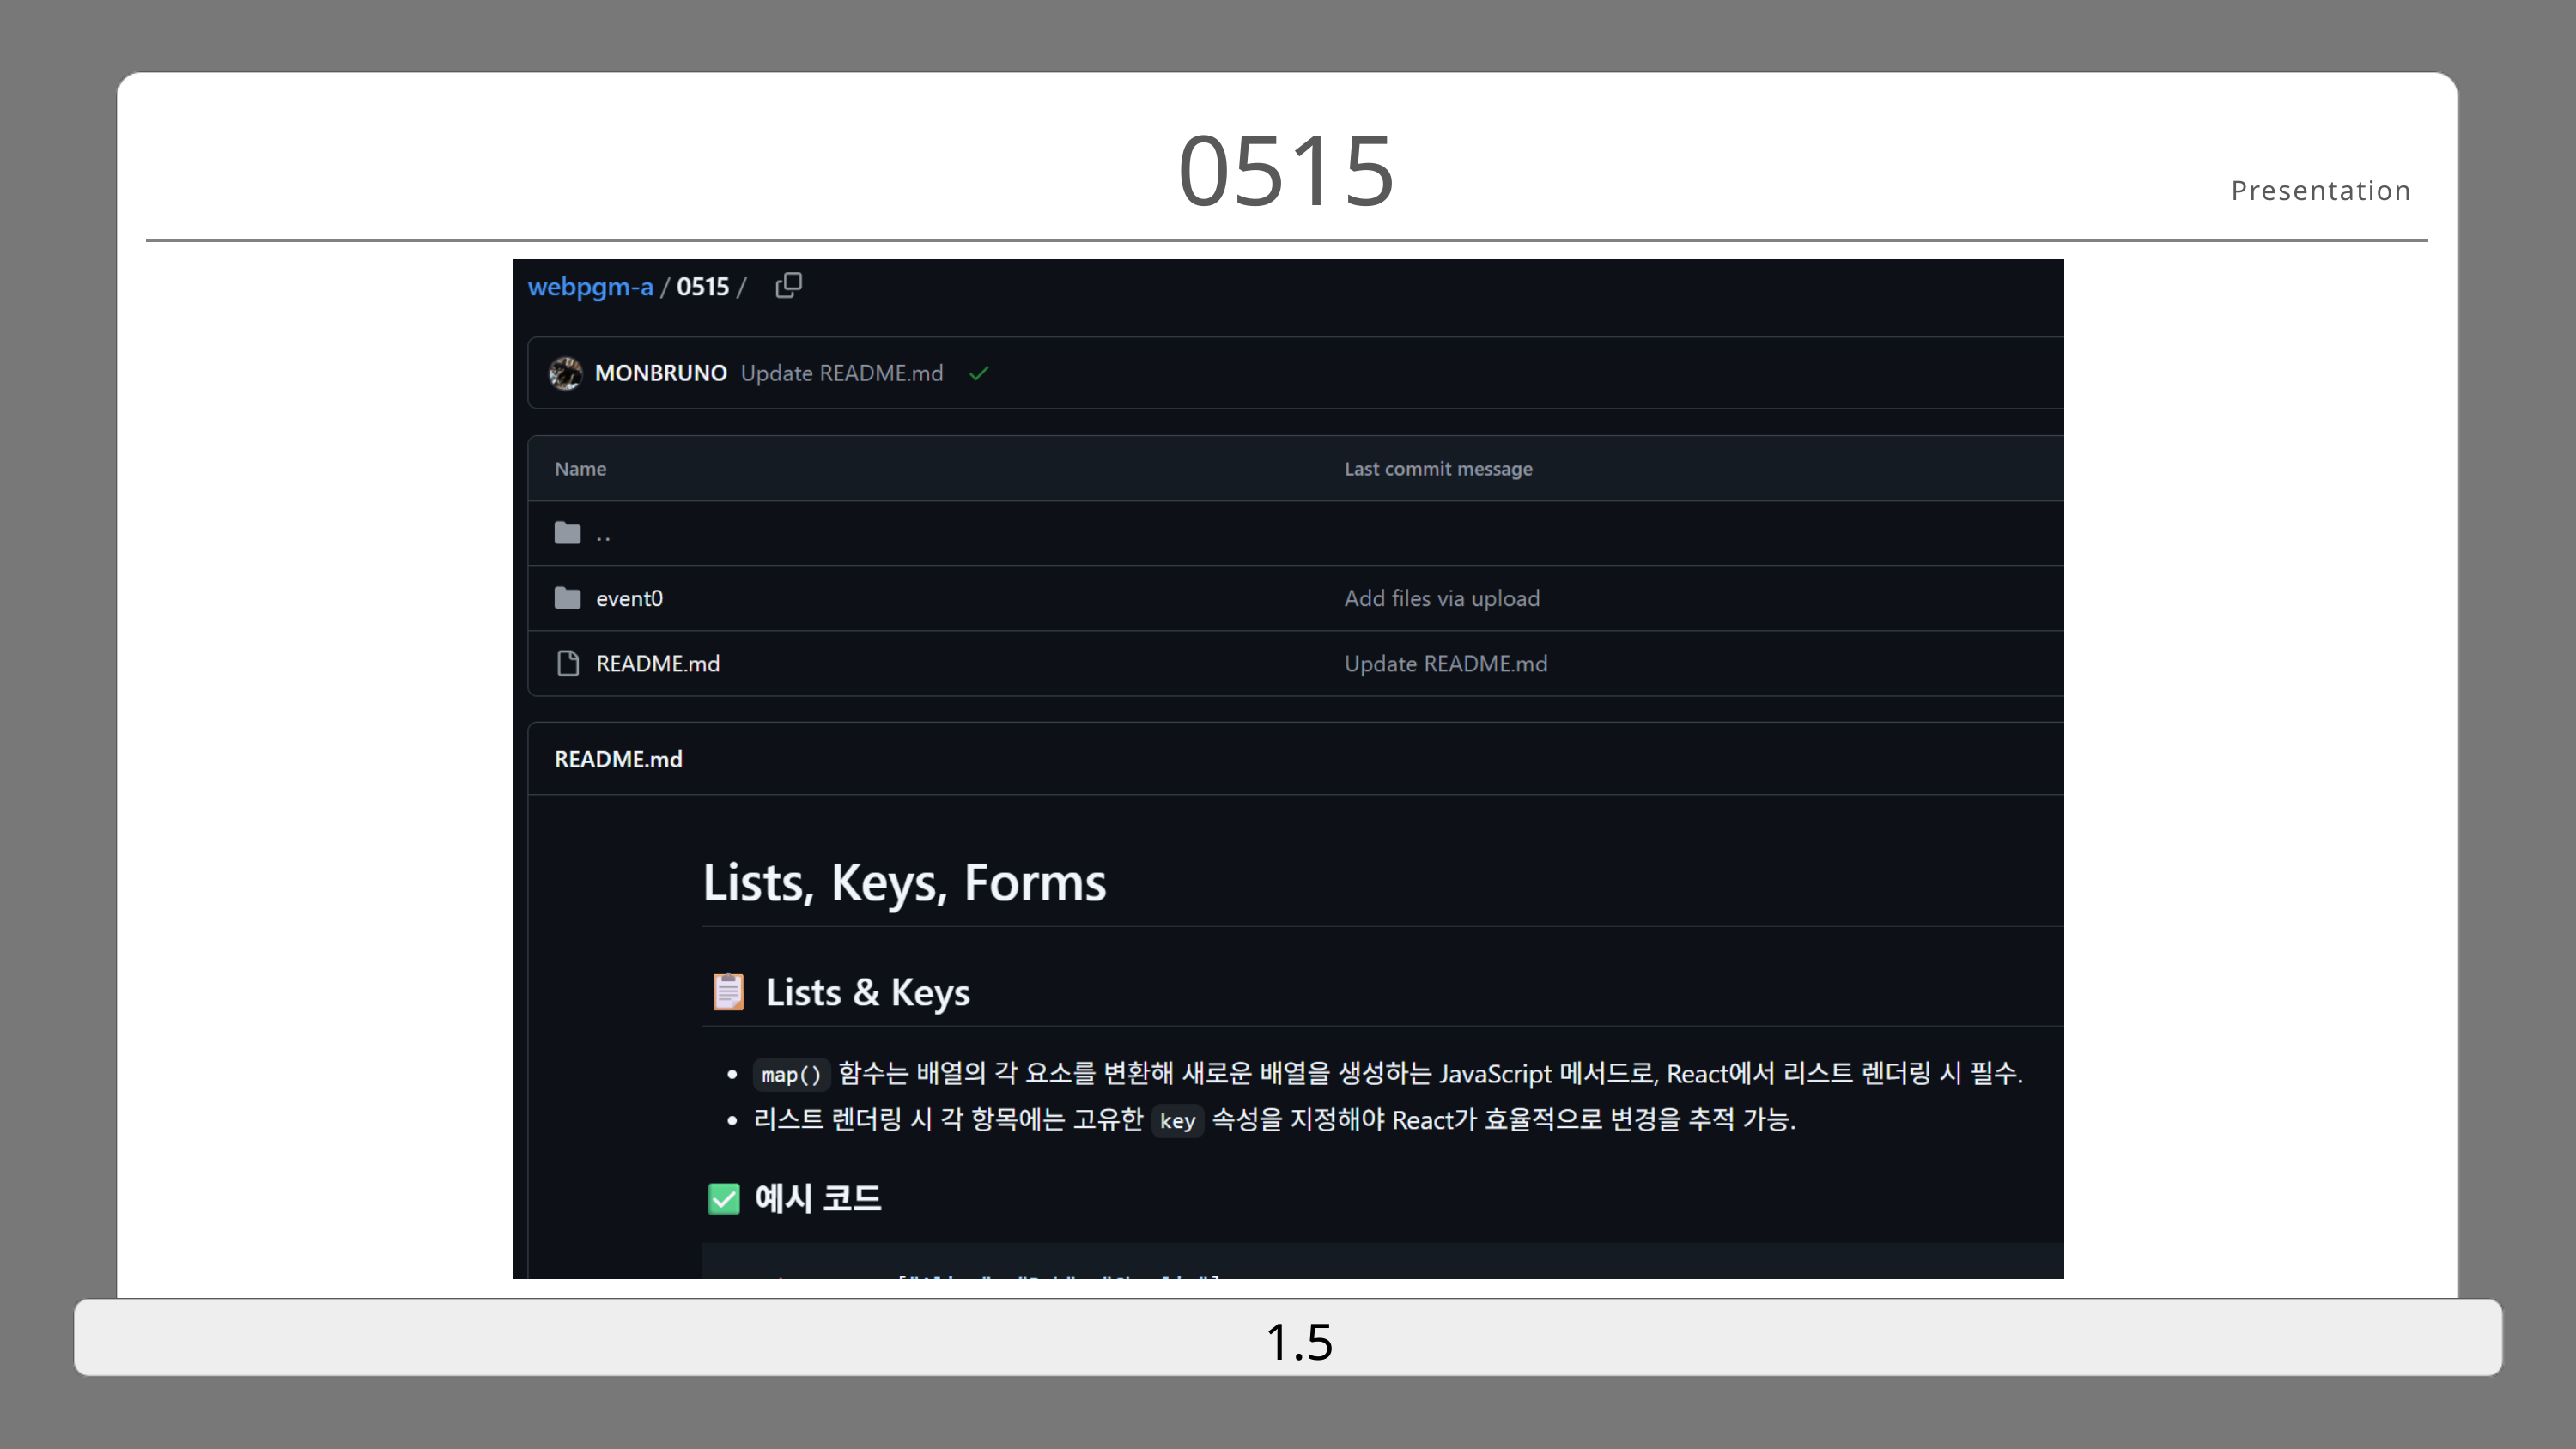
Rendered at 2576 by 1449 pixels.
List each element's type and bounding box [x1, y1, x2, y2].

picture [73, 71, 2505, 1378]
